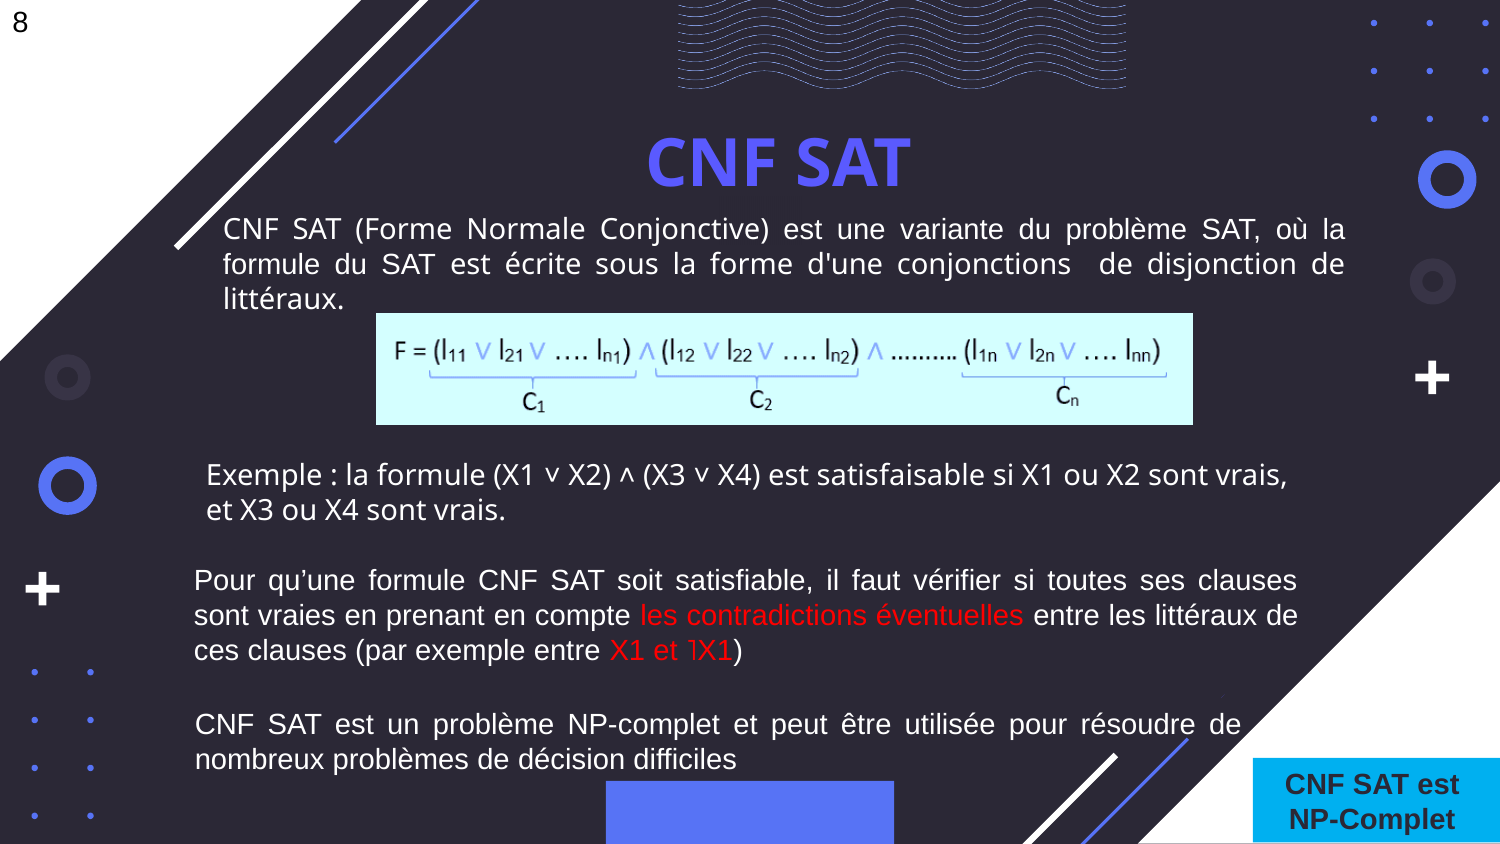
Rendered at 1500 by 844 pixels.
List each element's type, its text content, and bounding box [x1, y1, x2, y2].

picture [375, 313, 1194, 425]
text_box Exemple : la formule (X1 ˅ X2) ˄ (X3 ˅ X4) est satisfaisable si X1 ou X2 sont vrais, et X3 ou X4 sont vrais. [191, 449, 1307, 534]
text_box CNF SAT [217, 96, 1340, 202]
text_box CNF SAT est NP-Complet [1252, 757, 1500, 843]
picture [718, 196, 802, 245]
picture [1207, 679, 1241, 759]
text_box CNF SAT est un problème NP-complet et peut être utilisée pour résoudre de nombreux problèmes de décision difficiles [180, 697, 1258, 783]
text_box Pour qu’une formule CNF SAT soit satisfiable, il faut vérifier si toutes ses clauses sont vraies en prenant en compte les contradictions éventuelles entre les littéraux de ces clauses (par exemple entre X1 et ˥X1) [178, 553, 1314, 709]
text_box 8 [0, 0, 29, 47]
picture [678, 0, 1126, 89]
text_box CNF SAT (Forme Normale Conjonctive) est une variante du problème SAT, où la formule du SAT est écrite sous la forme d'une conjonctions de disjonction de littéraux. [208, 202, 1361, 323]
